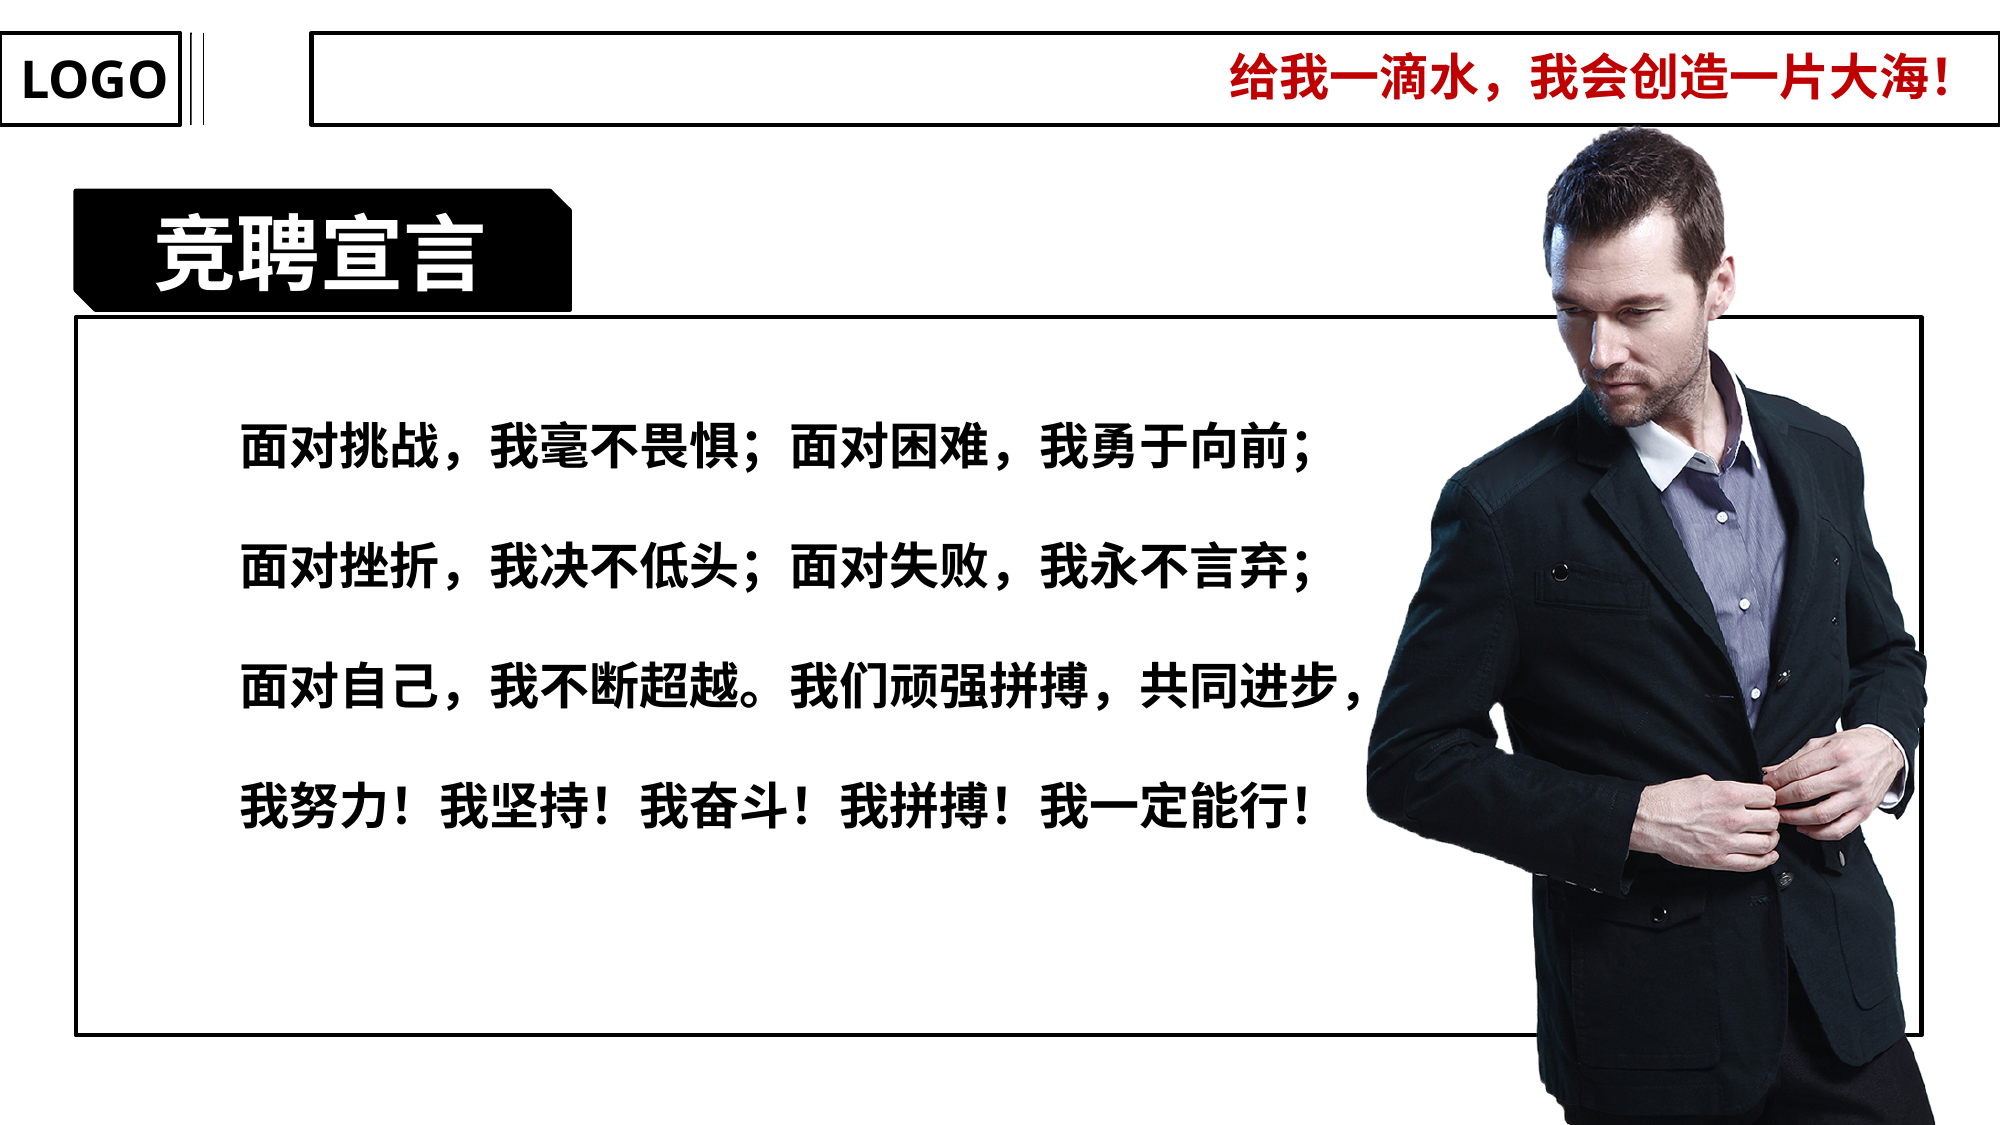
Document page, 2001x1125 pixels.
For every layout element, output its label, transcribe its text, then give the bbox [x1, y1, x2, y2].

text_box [0, 32, 2000, 126]
text_box [73, 188, 572, 312]
text_box [188, 265, 686, 315]
text_box [74, 315, 1150, 1037]
text_box 面对挑战，我毫不畏惧；面对困难，我勇于向前； 面对挫折，我决不低头；面对失败，我永不言弃； 面对自己，我不断超越。我们顽强拼搏，共同进步， 我努力！我坚持！我奋斗！我拼搏！我一定能行！ [224, 406, 1150, 832]
picture [1155, 112, 2000, 1125]
text_box 竞聘宣言 [133, 190, 507, 311]
